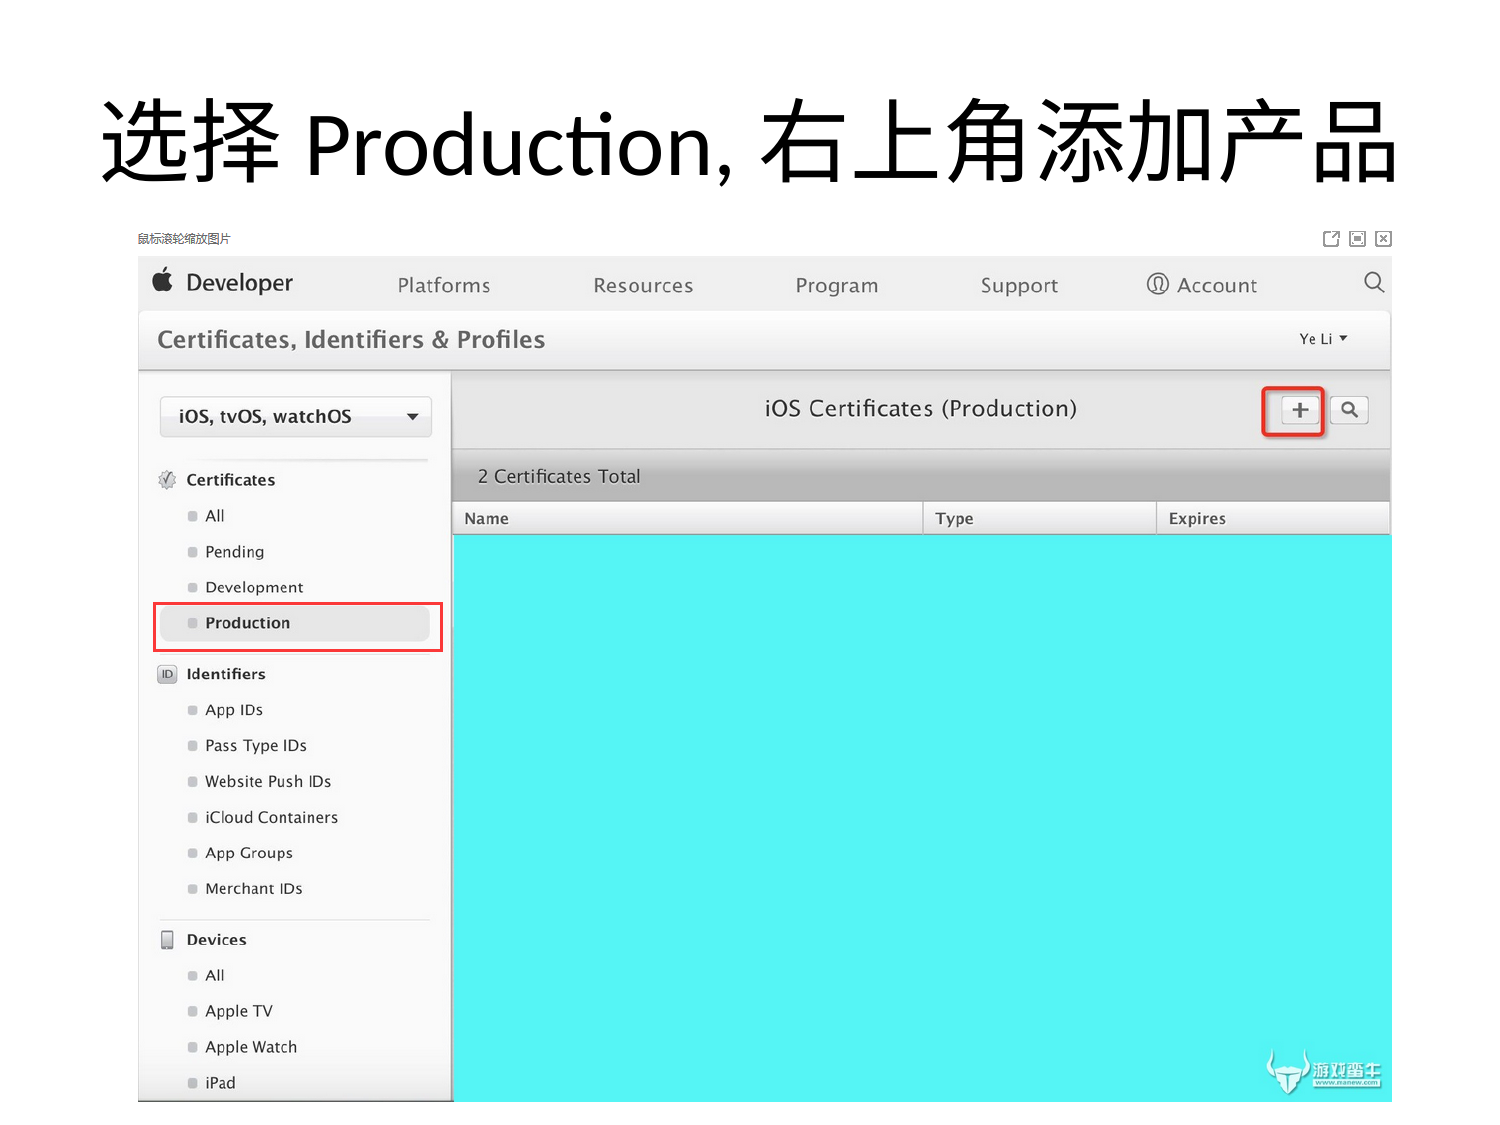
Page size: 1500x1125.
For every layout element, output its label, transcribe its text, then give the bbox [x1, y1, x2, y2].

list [135, 231, 1400, 1123]
title 选择Production,右上角添加产品 [75, 45, 1425, 233]
